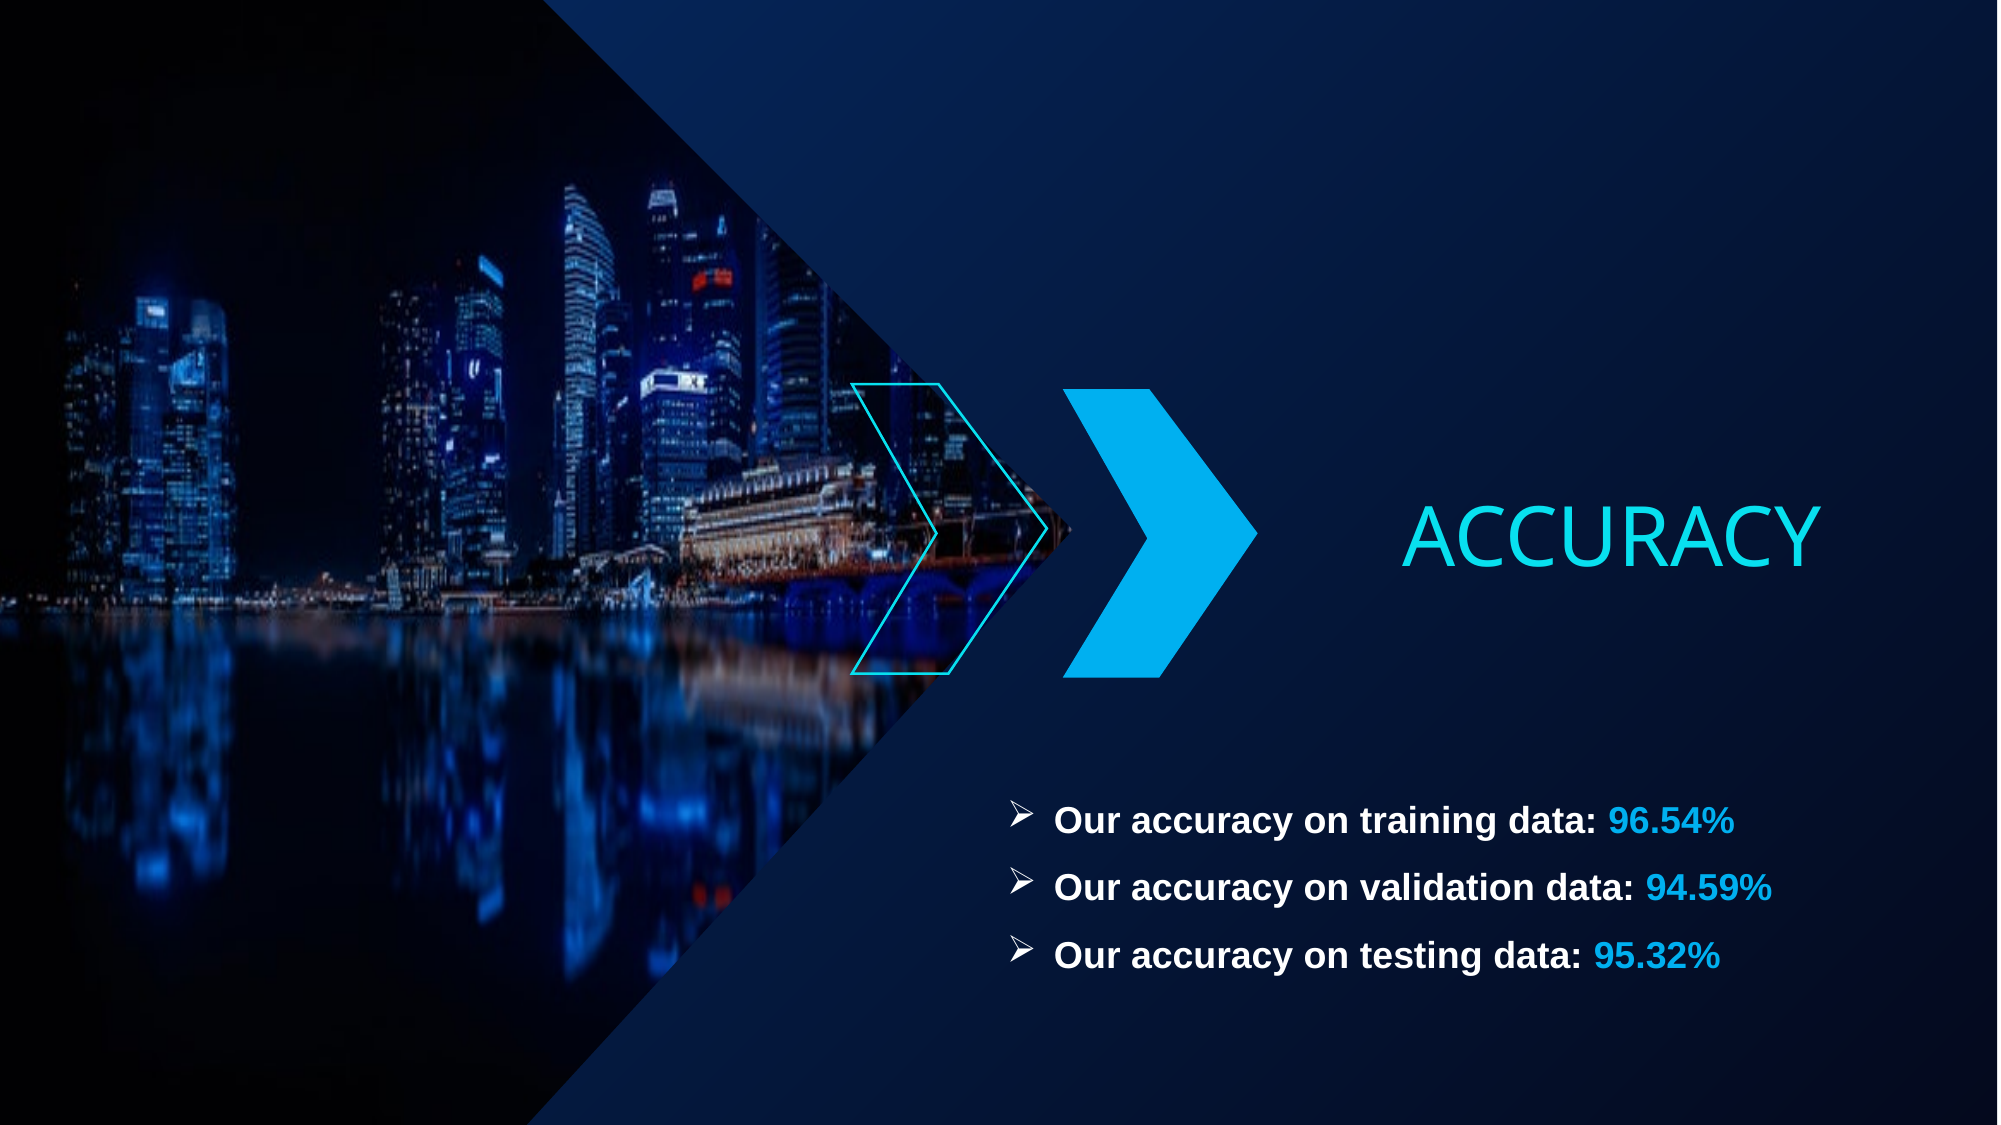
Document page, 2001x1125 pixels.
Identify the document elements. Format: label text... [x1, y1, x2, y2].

text_box ACCURACY [1258, 475, 1837, 590]
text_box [851, 384, 1258, 678]
text_box Our accuracy on training data: 96.54% Our accuracy on validation data: 94.59%​ Our accuracy on testing data: 95.32%​ [992, 765, 1901, 983]
text_box [0, 0, 937, 1125]
